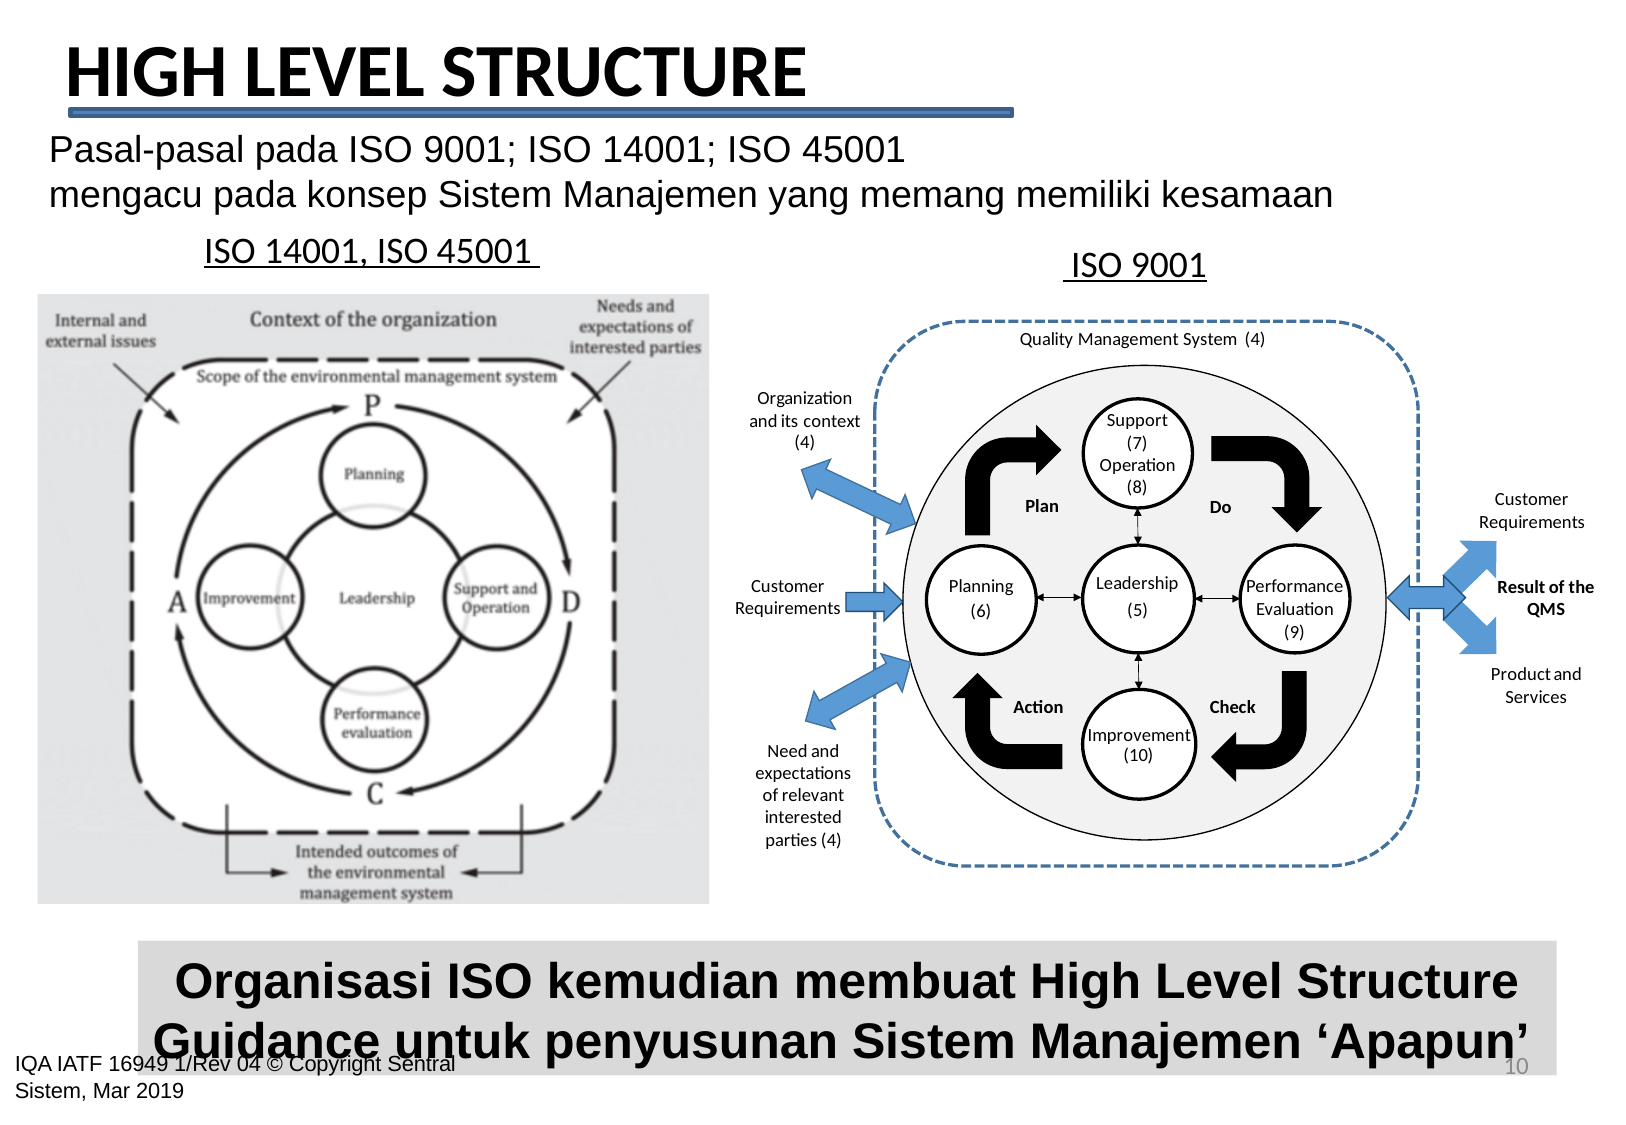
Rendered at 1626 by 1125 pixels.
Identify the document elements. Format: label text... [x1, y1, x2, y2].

text_box ISO 9001 [1047, 232, 1223, 292]
text_box ISO 14001, ISO 45001 [189, 223, 556, 279]
picture [37, 293, 710, 905]
text_box Pasal-pasal pada ISO 9001; ISO 14001; ISO 45001 mengacu pada konsep Sistem Manajemen yang memang memiliki kesamaan [34, 117, 1349, 223]
title HIGH LEVEL STRUCTURE [49, 0, 936, 160]
picture [720, 318, 1613, 868]
text_box [68, 107, 1014, 118]
slide_number 10 [1164, 1042, 1544, 1103]
text_box Organisasi ISO kemudian membuat High Level Structure Guidance untuk penyusunan Sistem Manajemen ‘Apapun’ [137, 940, 1557, 1076]
footer IQA IATF 16949 1/Rev 04 © Copyright Sentral Sistem, Mar 2019 [0, 1042, 549, 1103]
